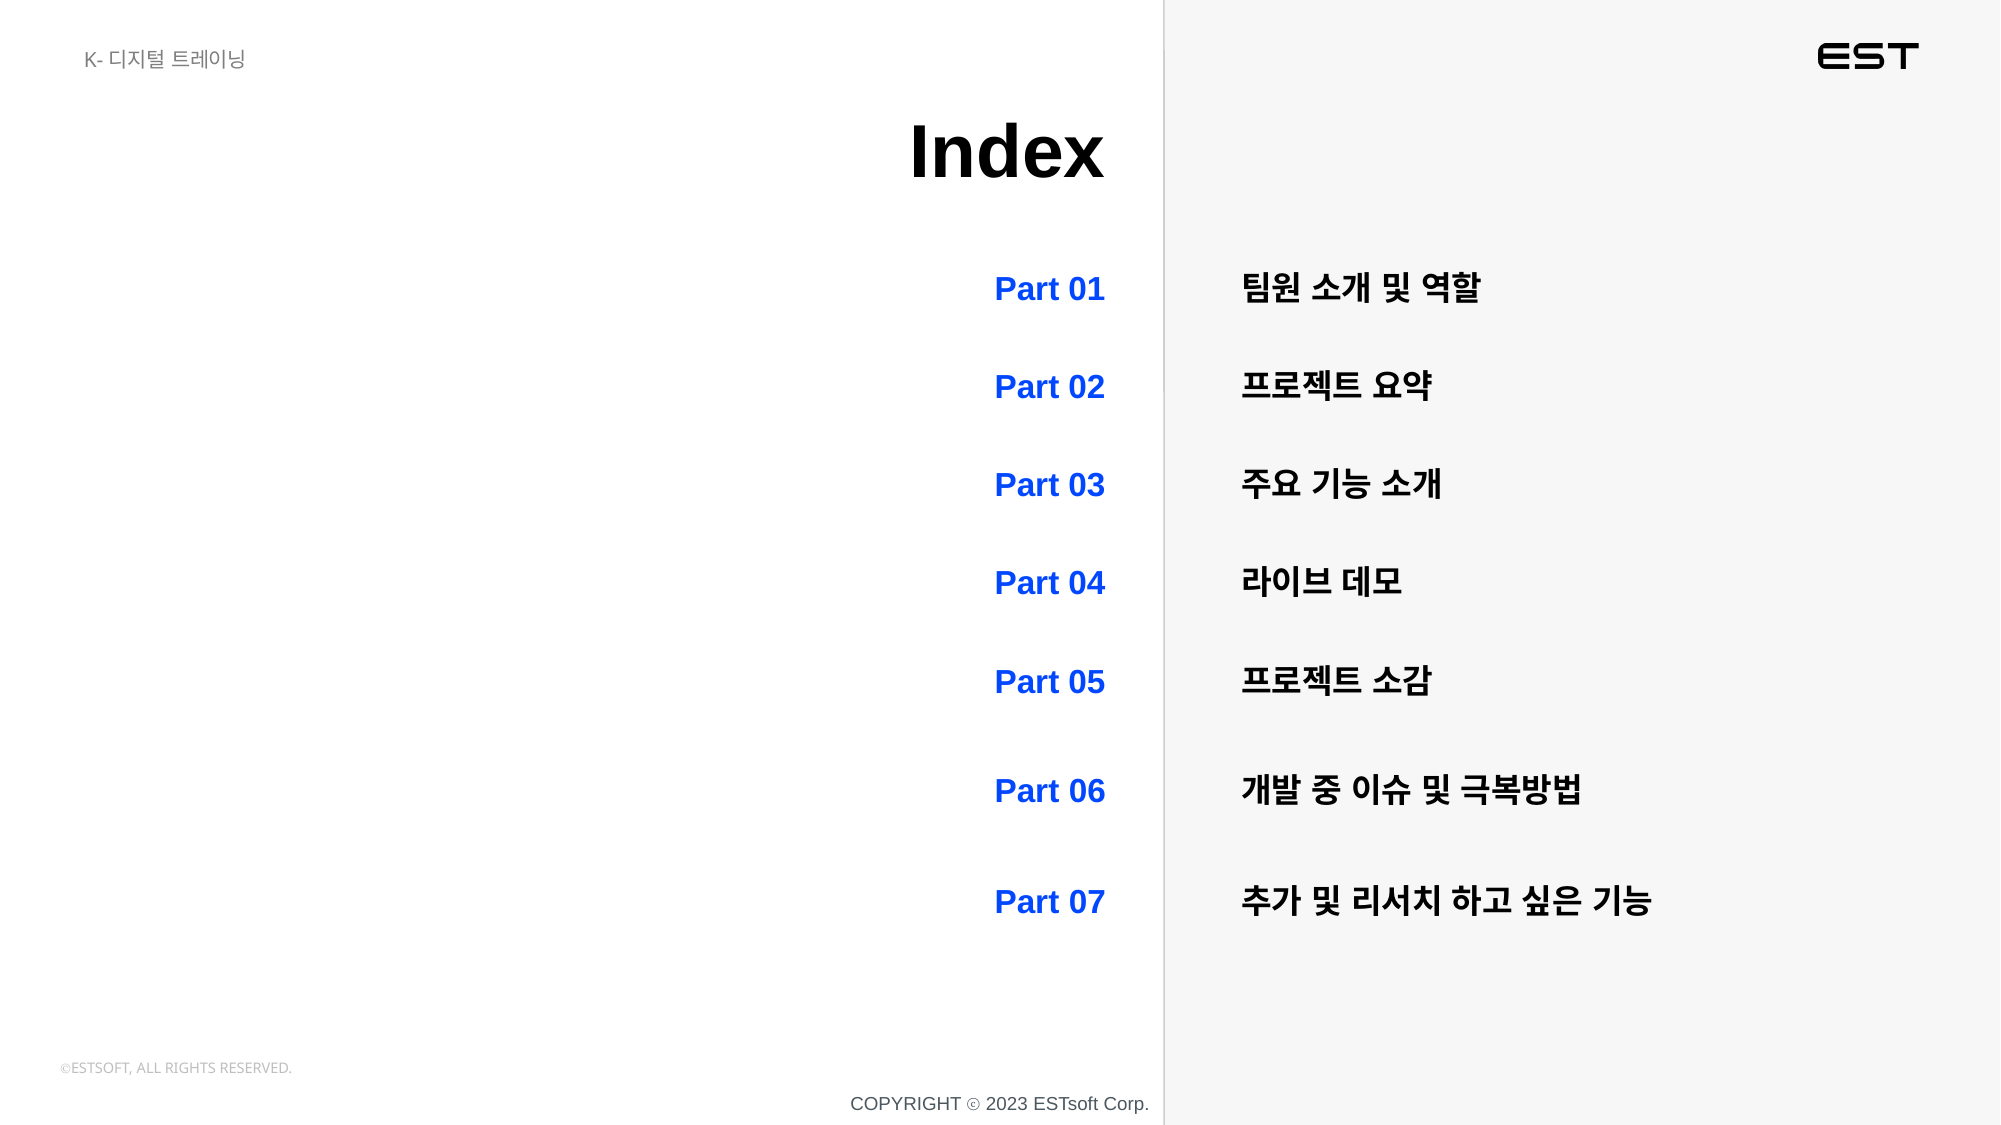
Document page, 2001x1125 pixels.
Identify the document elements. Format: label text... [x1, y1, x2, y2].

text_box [970, 259, 1565, 316]
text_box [970, 553, 1589, 610]
text_box K-디지털 트레이닝 [68, 38, 275, 79]
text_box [970, 872, 1728, 929]
text_box Index [879, 95, 1121, 200]
picture [1818, 43, 1919, 69]
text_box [970, 652, 1728, 709]
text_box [970, 455, 1639, 512]
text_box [970, 761, 1728, 818]
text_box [970, 357, 1797, 414]
text_box [1165, 0, 2000, 1125]
